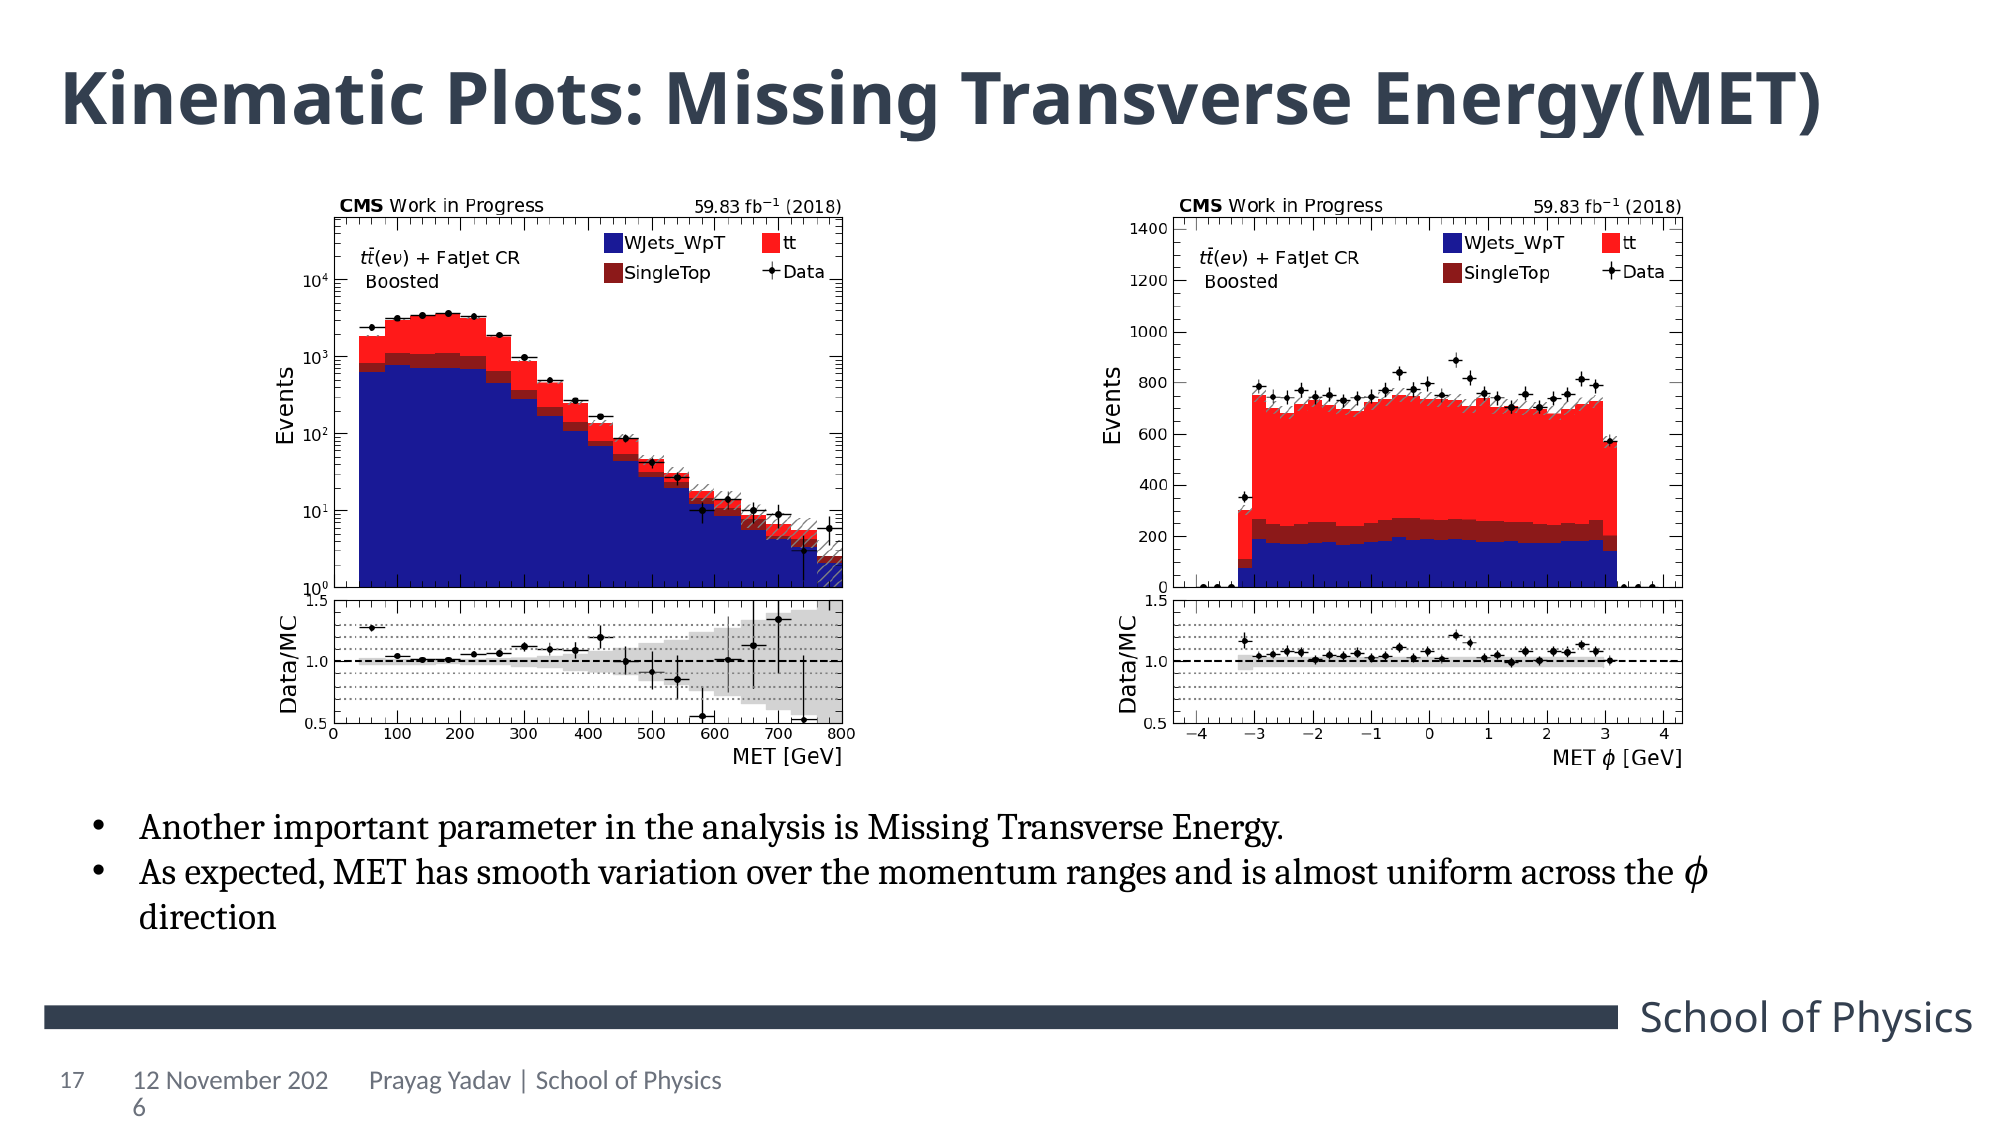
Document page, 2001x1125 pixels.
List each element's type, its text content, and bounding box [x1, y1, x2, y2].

slide_number 17 [44, 1048, 111, 1109]
picture [1090, 138, 1747, 795]
picture [251, 138, 908, 795]
title Kinematic Plots: Missing Transverse Energy(MET) [44, 44, 1859, 158]
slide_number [117, 1048, 354, 1109]
text_box Another important parameter in the analysis is Missing Transverse Energy. As expected, MET has smooth variation over the momentum ranges and is almost uniform across the ϕ direction [77, 794, 1840, 945]
footer Prayag Yadav | School of Physics [354, 1048, 1030, 1109]
